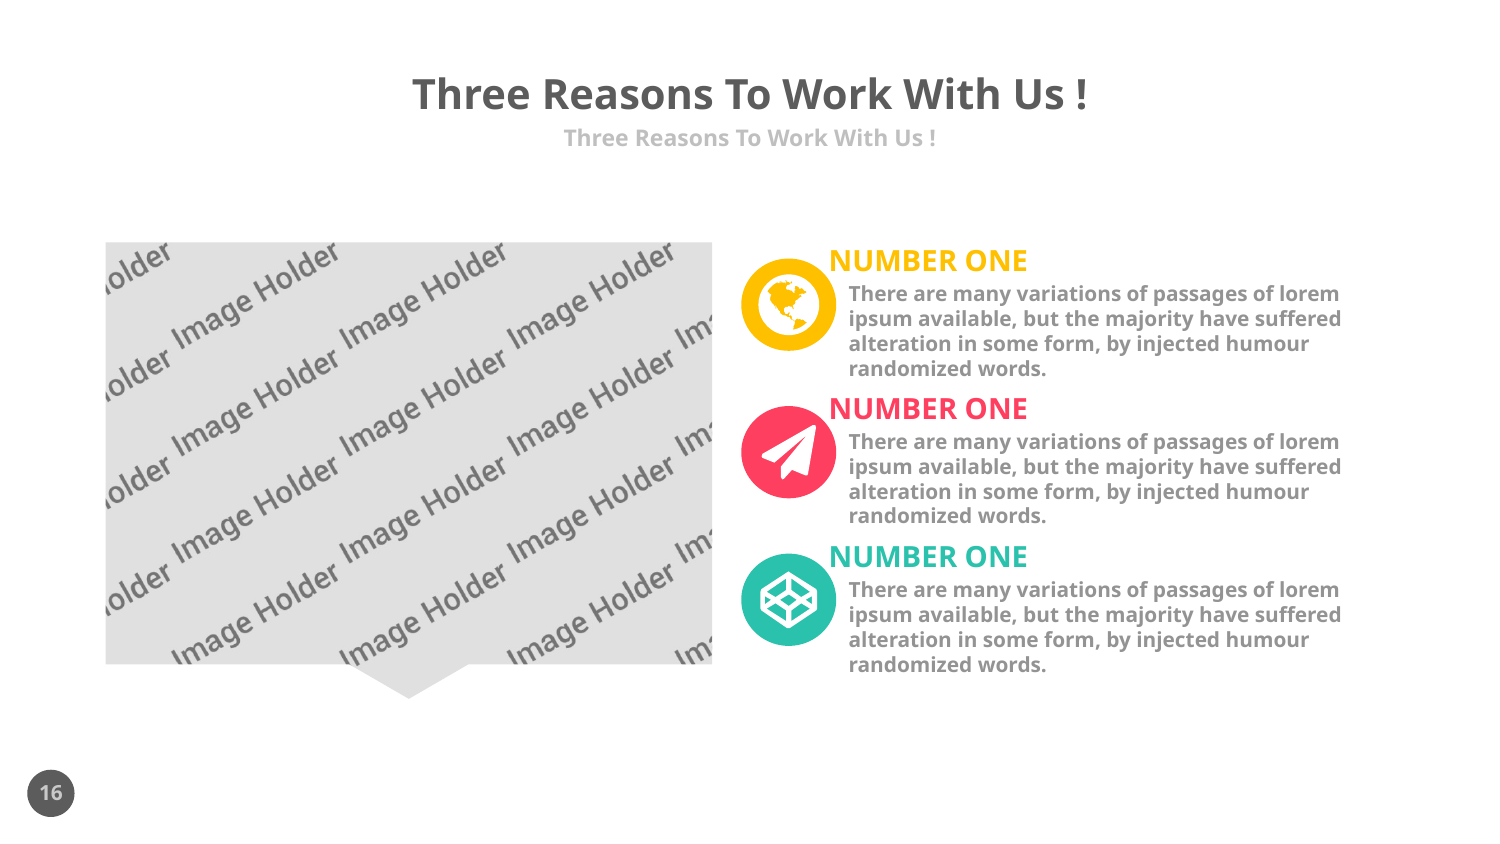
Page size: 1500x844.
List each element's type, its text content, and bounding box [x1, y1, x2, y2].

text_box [848, 390, 1403, 505]
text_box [848, 538, 1403, 653]
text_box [740, 258, 837, 351]
list Three Reasons To Work With Us ! [412, 121, 1088, 155]
picture [105, 242, 713, 700]
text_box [848, 241, 1403, 357]
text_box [740, 553, 837, 647]
title Three Reasons To Work With Us ! [287, 63, 1213, 122]
slide_number 16 [13, 770, 89, 816]
text_box [835, 551, 845, 567]
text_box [740, 405, 837, 499]
